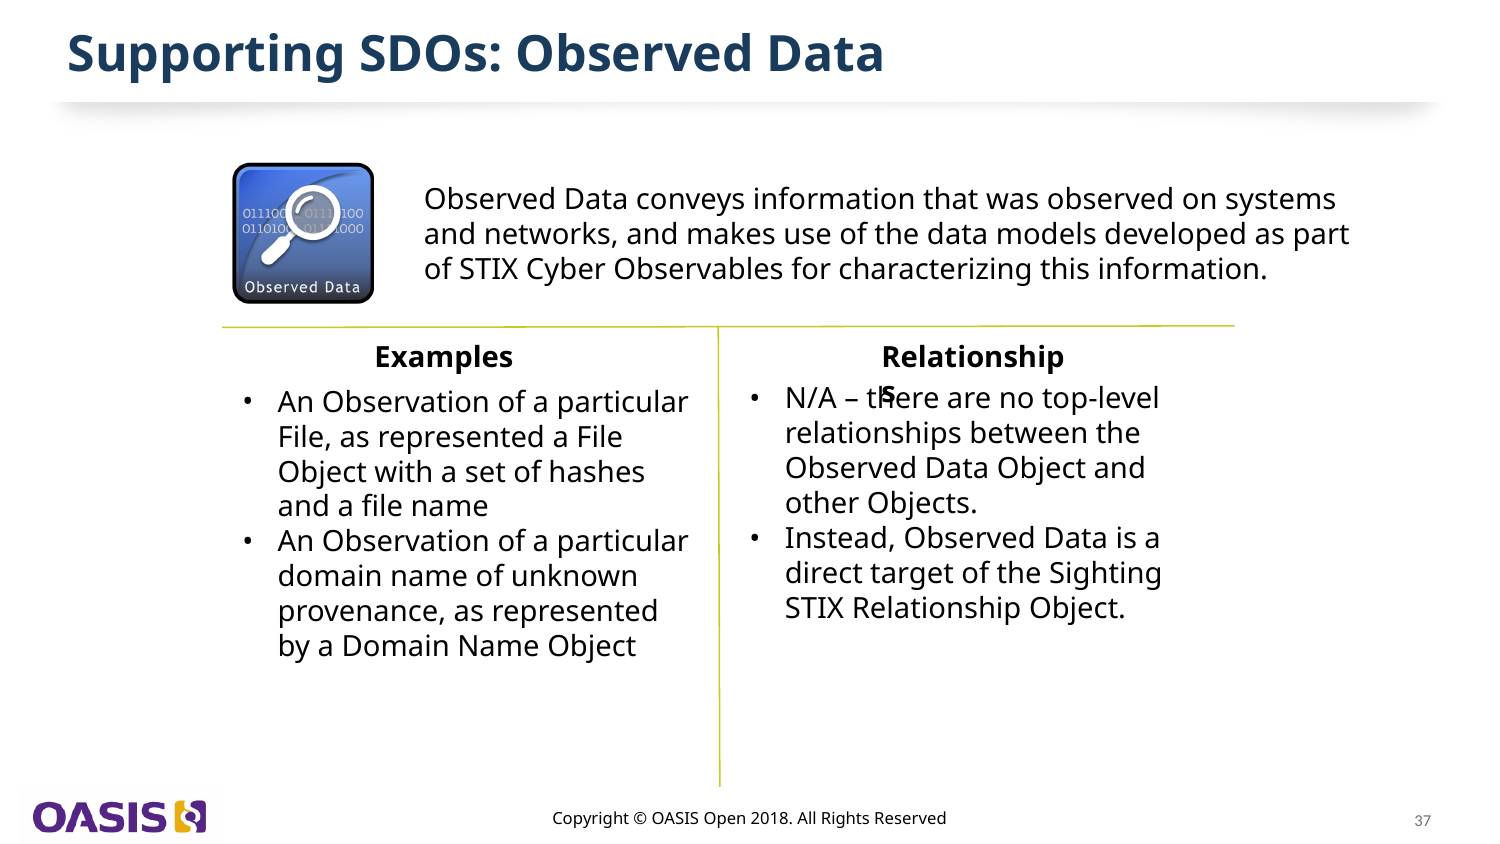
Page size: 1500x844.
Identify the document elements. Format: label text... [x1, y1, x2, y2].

title Supporting SDOs: Observed Data [56, 8, 1433, 103]
text_box N/A – there are no top-level relationships between the Observed Data Object and other Objects. Instead, Observed Data is a direct target of the Sighting STIX Relationship Object. [738, 374, 1217, 537]
text_box Relationships [870, 336, 1085, 374]
picture [20, 786, 221, 844]
text_box Examples [363, 336, 578, 375]
text_box An Observation of a particular File, as represented a File Object with a set of hashes and a file name An Observation of a particular domain name of unknown provenance, as represented by a Domain Name Object [231, 377, 710, 601]
text_box Observed Data conveys information that was observed on systems and networks, and makes use of the data models developed as part of STIX Cyber Observables for characterizing this information. [412, 174, 1388, 278]
picture [231, 162, 374, 305]
